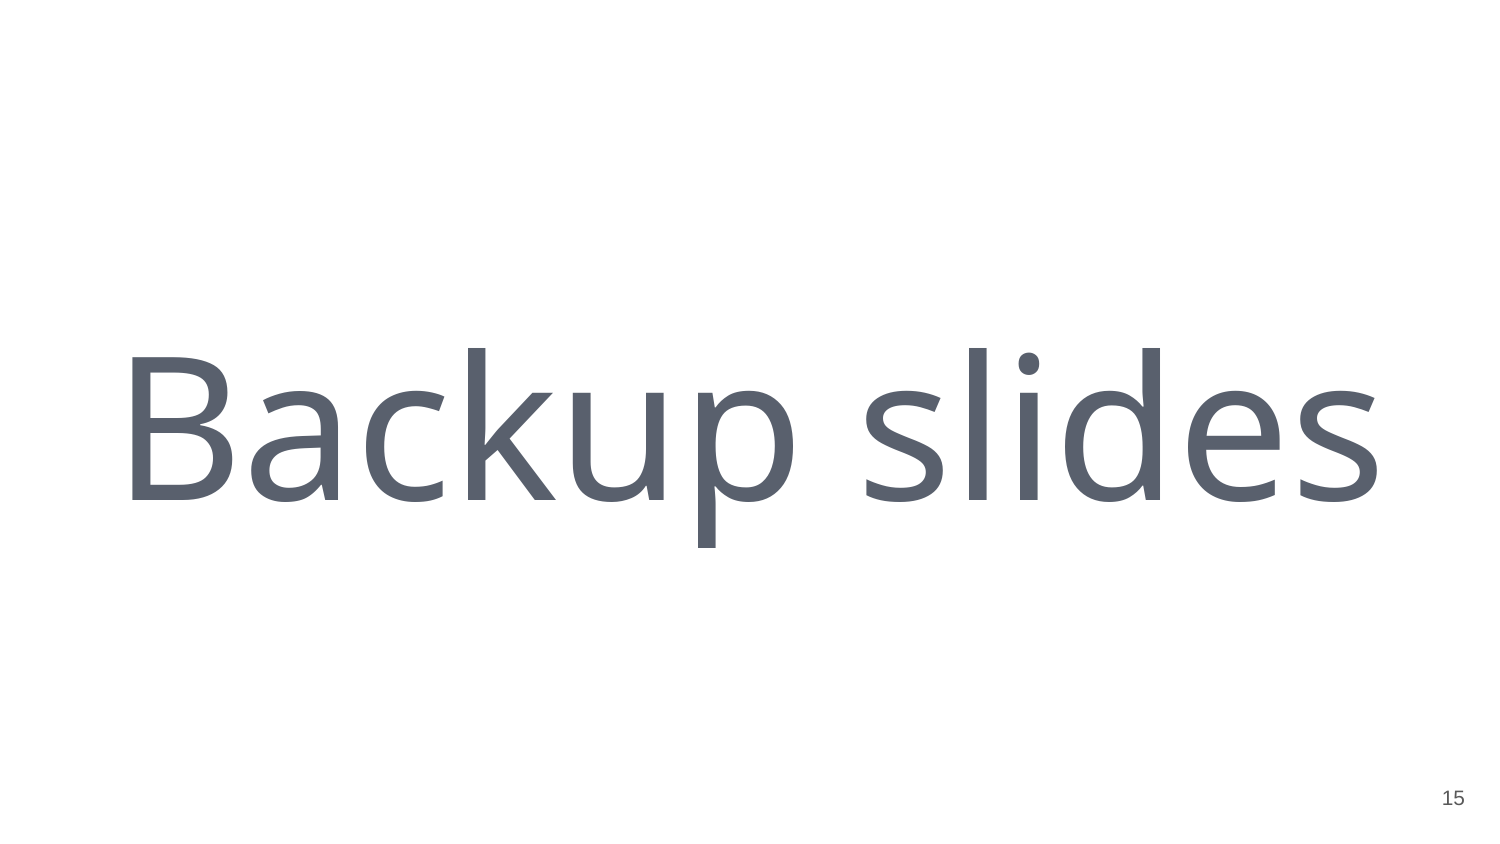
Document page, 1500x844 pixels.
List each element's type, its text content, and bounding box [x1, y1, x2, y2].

title Backup slides [51, 285, 1449, 559]
slide_number ‹#› [1389, 764, 1480, 830]
